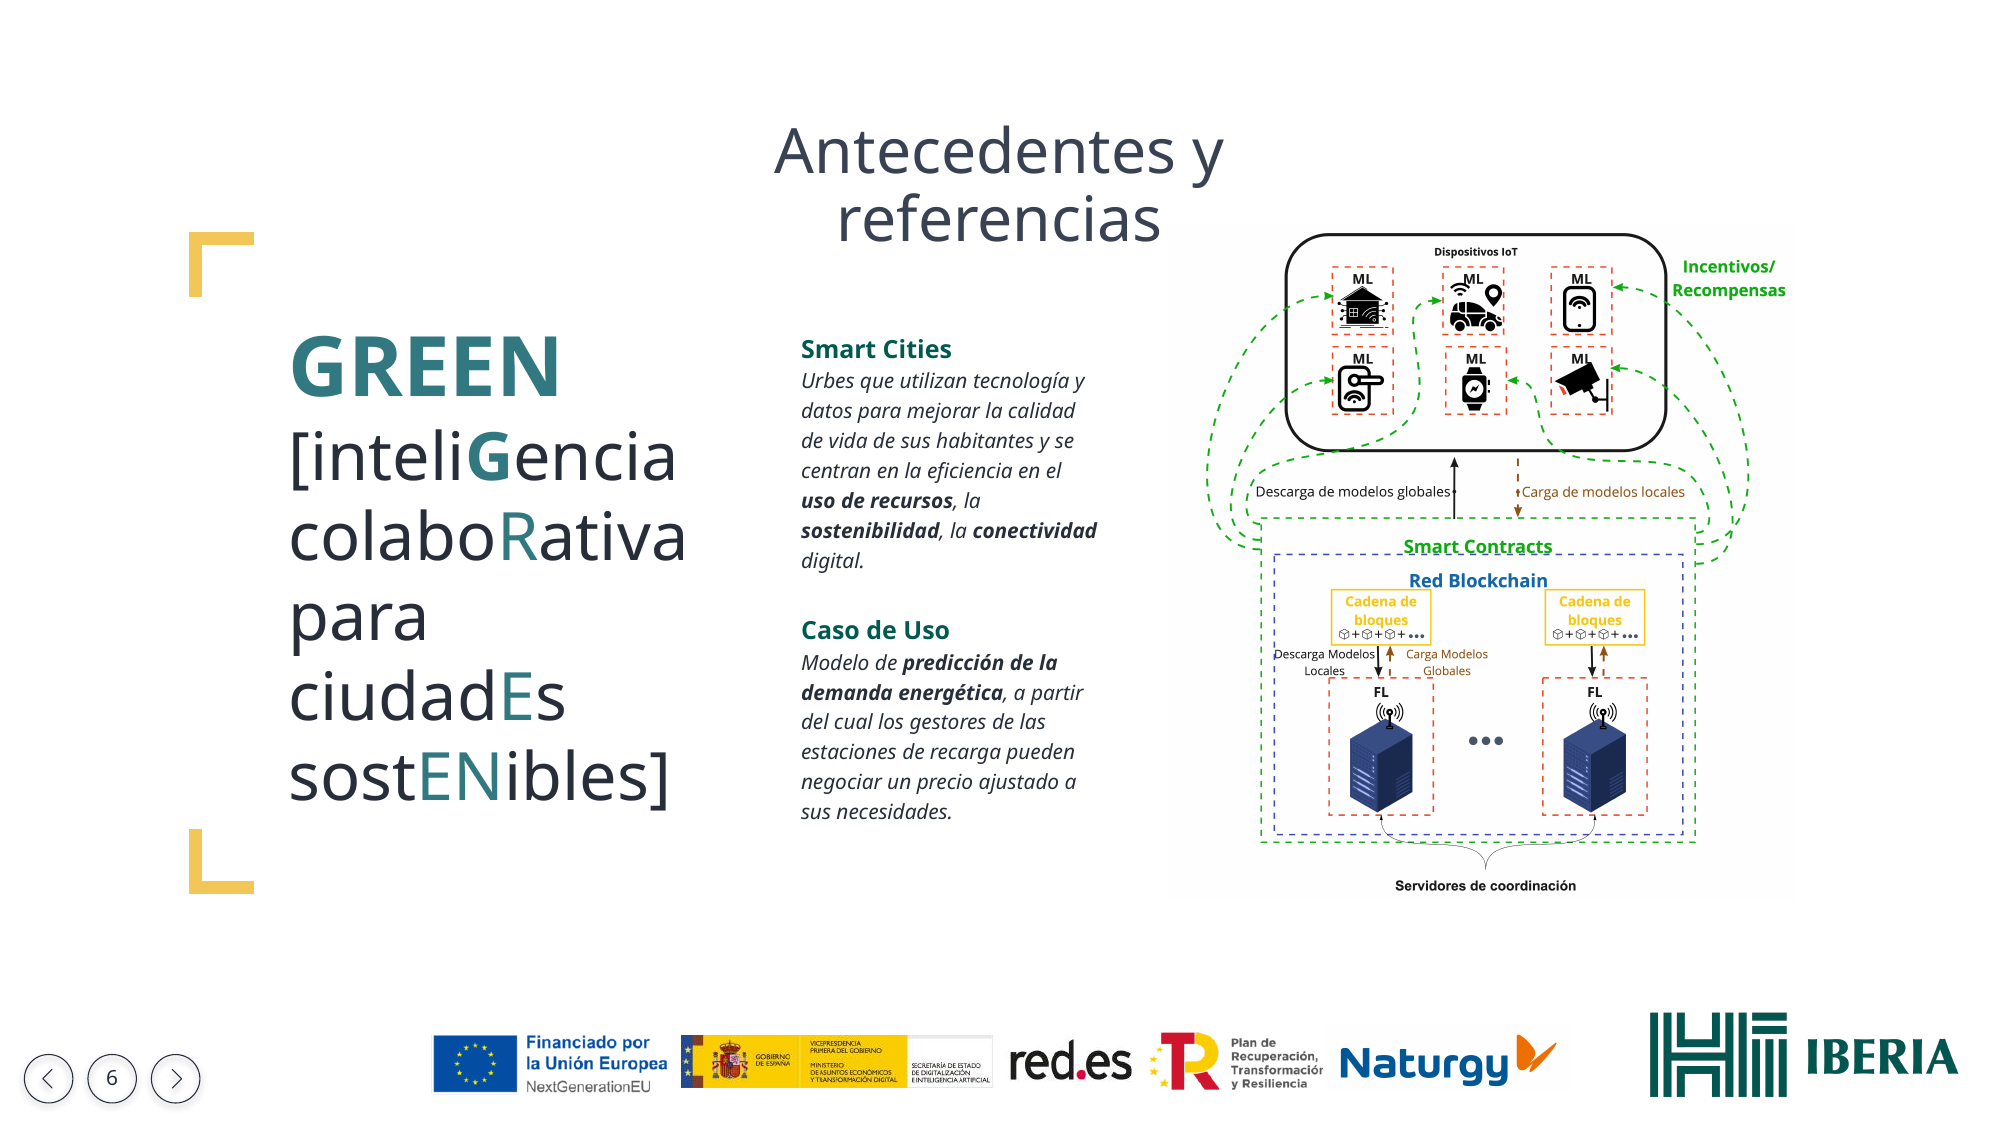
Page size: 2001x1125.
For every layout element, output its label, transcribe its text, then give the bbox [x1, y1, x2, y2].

text_box GREEN [inteliGencia colaboRativa para ciudadEs sostENibles] [273, 306, 732, 921]
text_box Smart Cities Urbes que utilizan tecnología y datos para mejorar la calidad de vida de sus habitantes y se centran en la eficiencia en el uso de recursos, la sostenibilidad, la conectividad digital. Caso de Uso Modelo de predicción de la demanda energética, a partir del cual los gestores de las estaciones de recarga pueden negociar un precio ajustado a sus necesidades. [786, 319, 1113, 832]
text_box Antecedentes y referencias [588, 112, 1412, 215]
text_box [426, 1012, 1574, 1125]
text_box [195, 828, 255, 888]
picture [1167, 223, 1795, 901]
text_box [195, 238, 255, 297]
picture [1627, 991, 1981, 1118]
